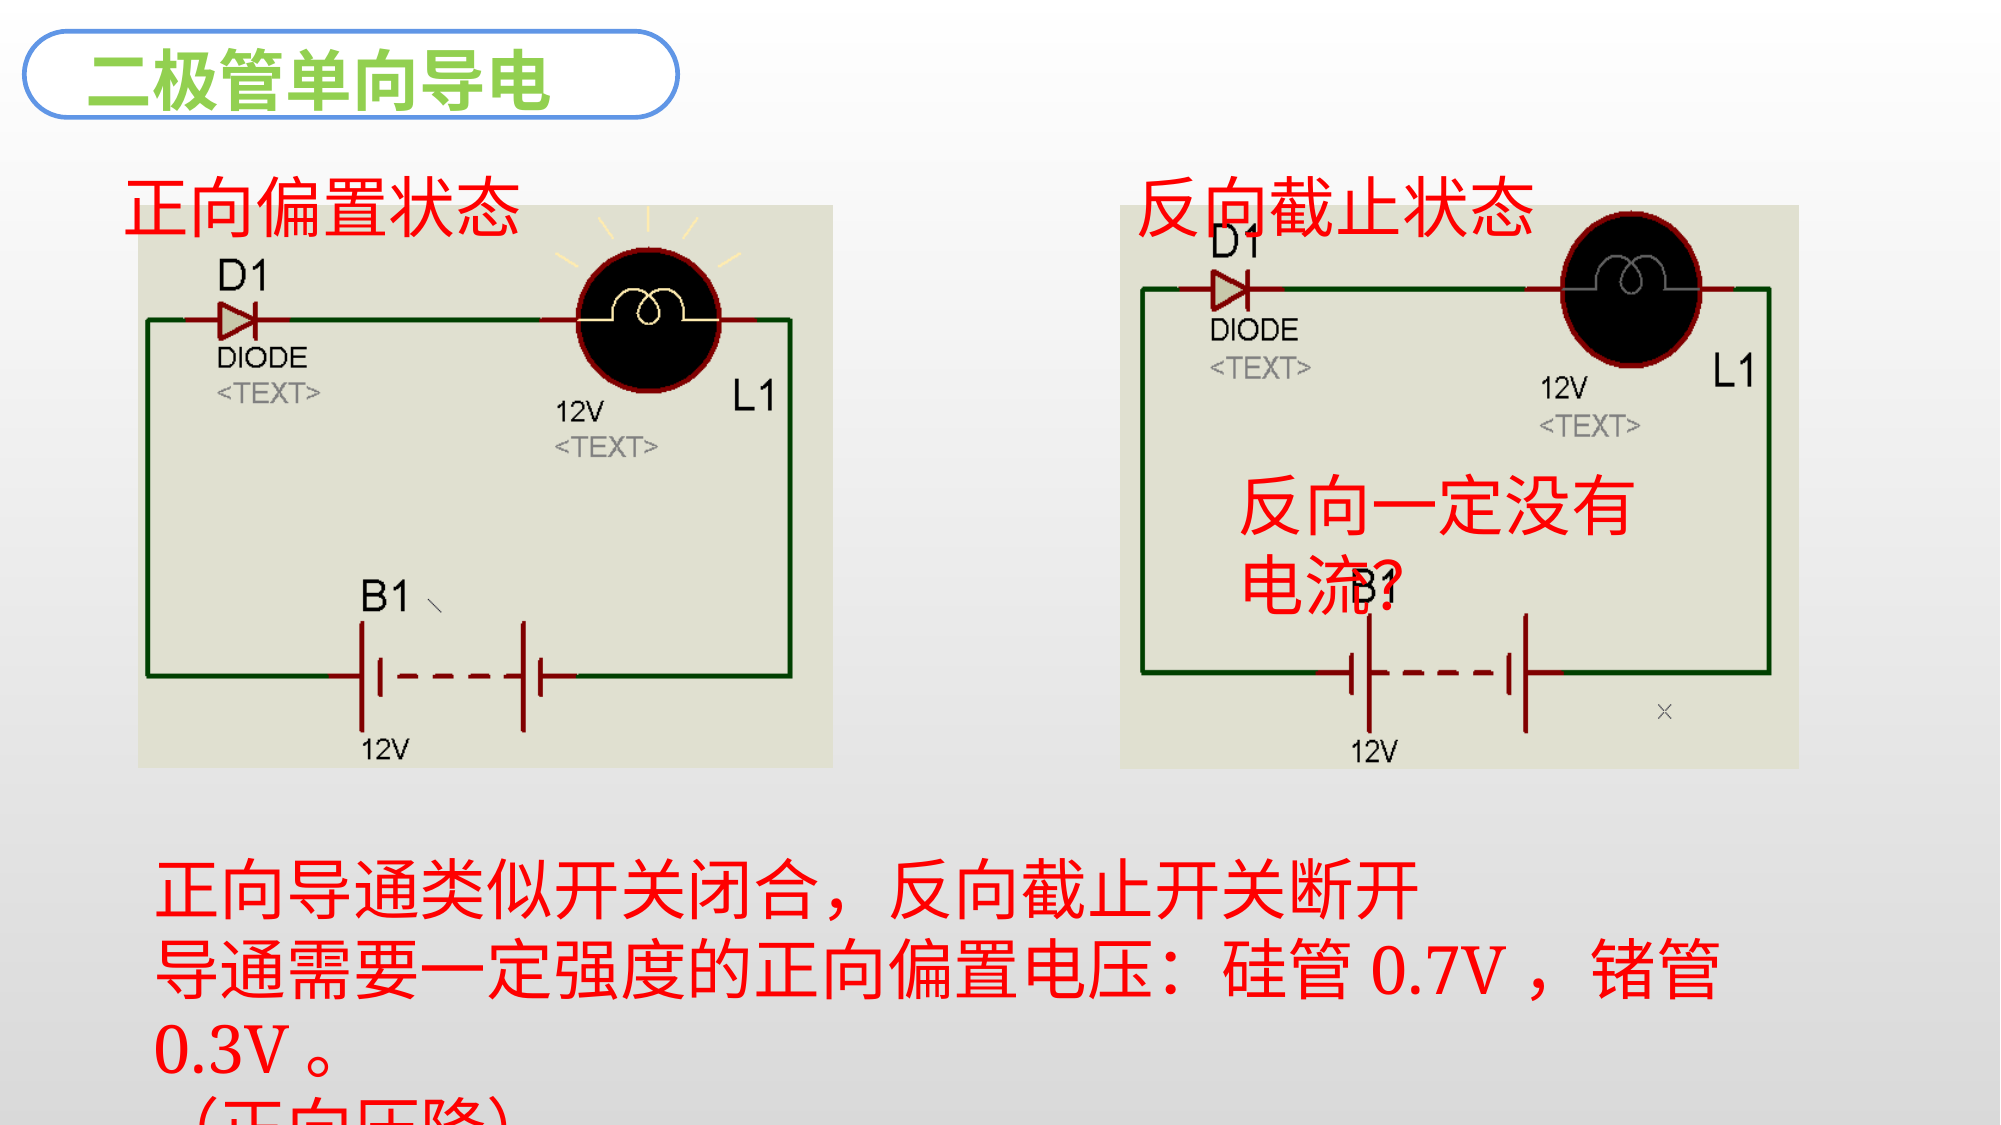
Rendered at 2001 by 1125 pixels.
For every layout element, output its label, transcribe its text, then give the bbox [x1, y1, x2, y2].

text_box 正向偏置状态 [107, 158, 540, 254]
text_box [24, 31, 678, 127]
text_box 正向导通类似开关闭合，反向截止开关断开 导通需要一定强度的正向偏置电压：硅管0.7V，锗管0.3V。 （正向压降） [138, 840, 1911, 1125]
picture [1120, 205, 1799, 769]
picture [138, 205, 833, 768]
text_box 反向截止状态 [1120, 158, 1553, 205]
